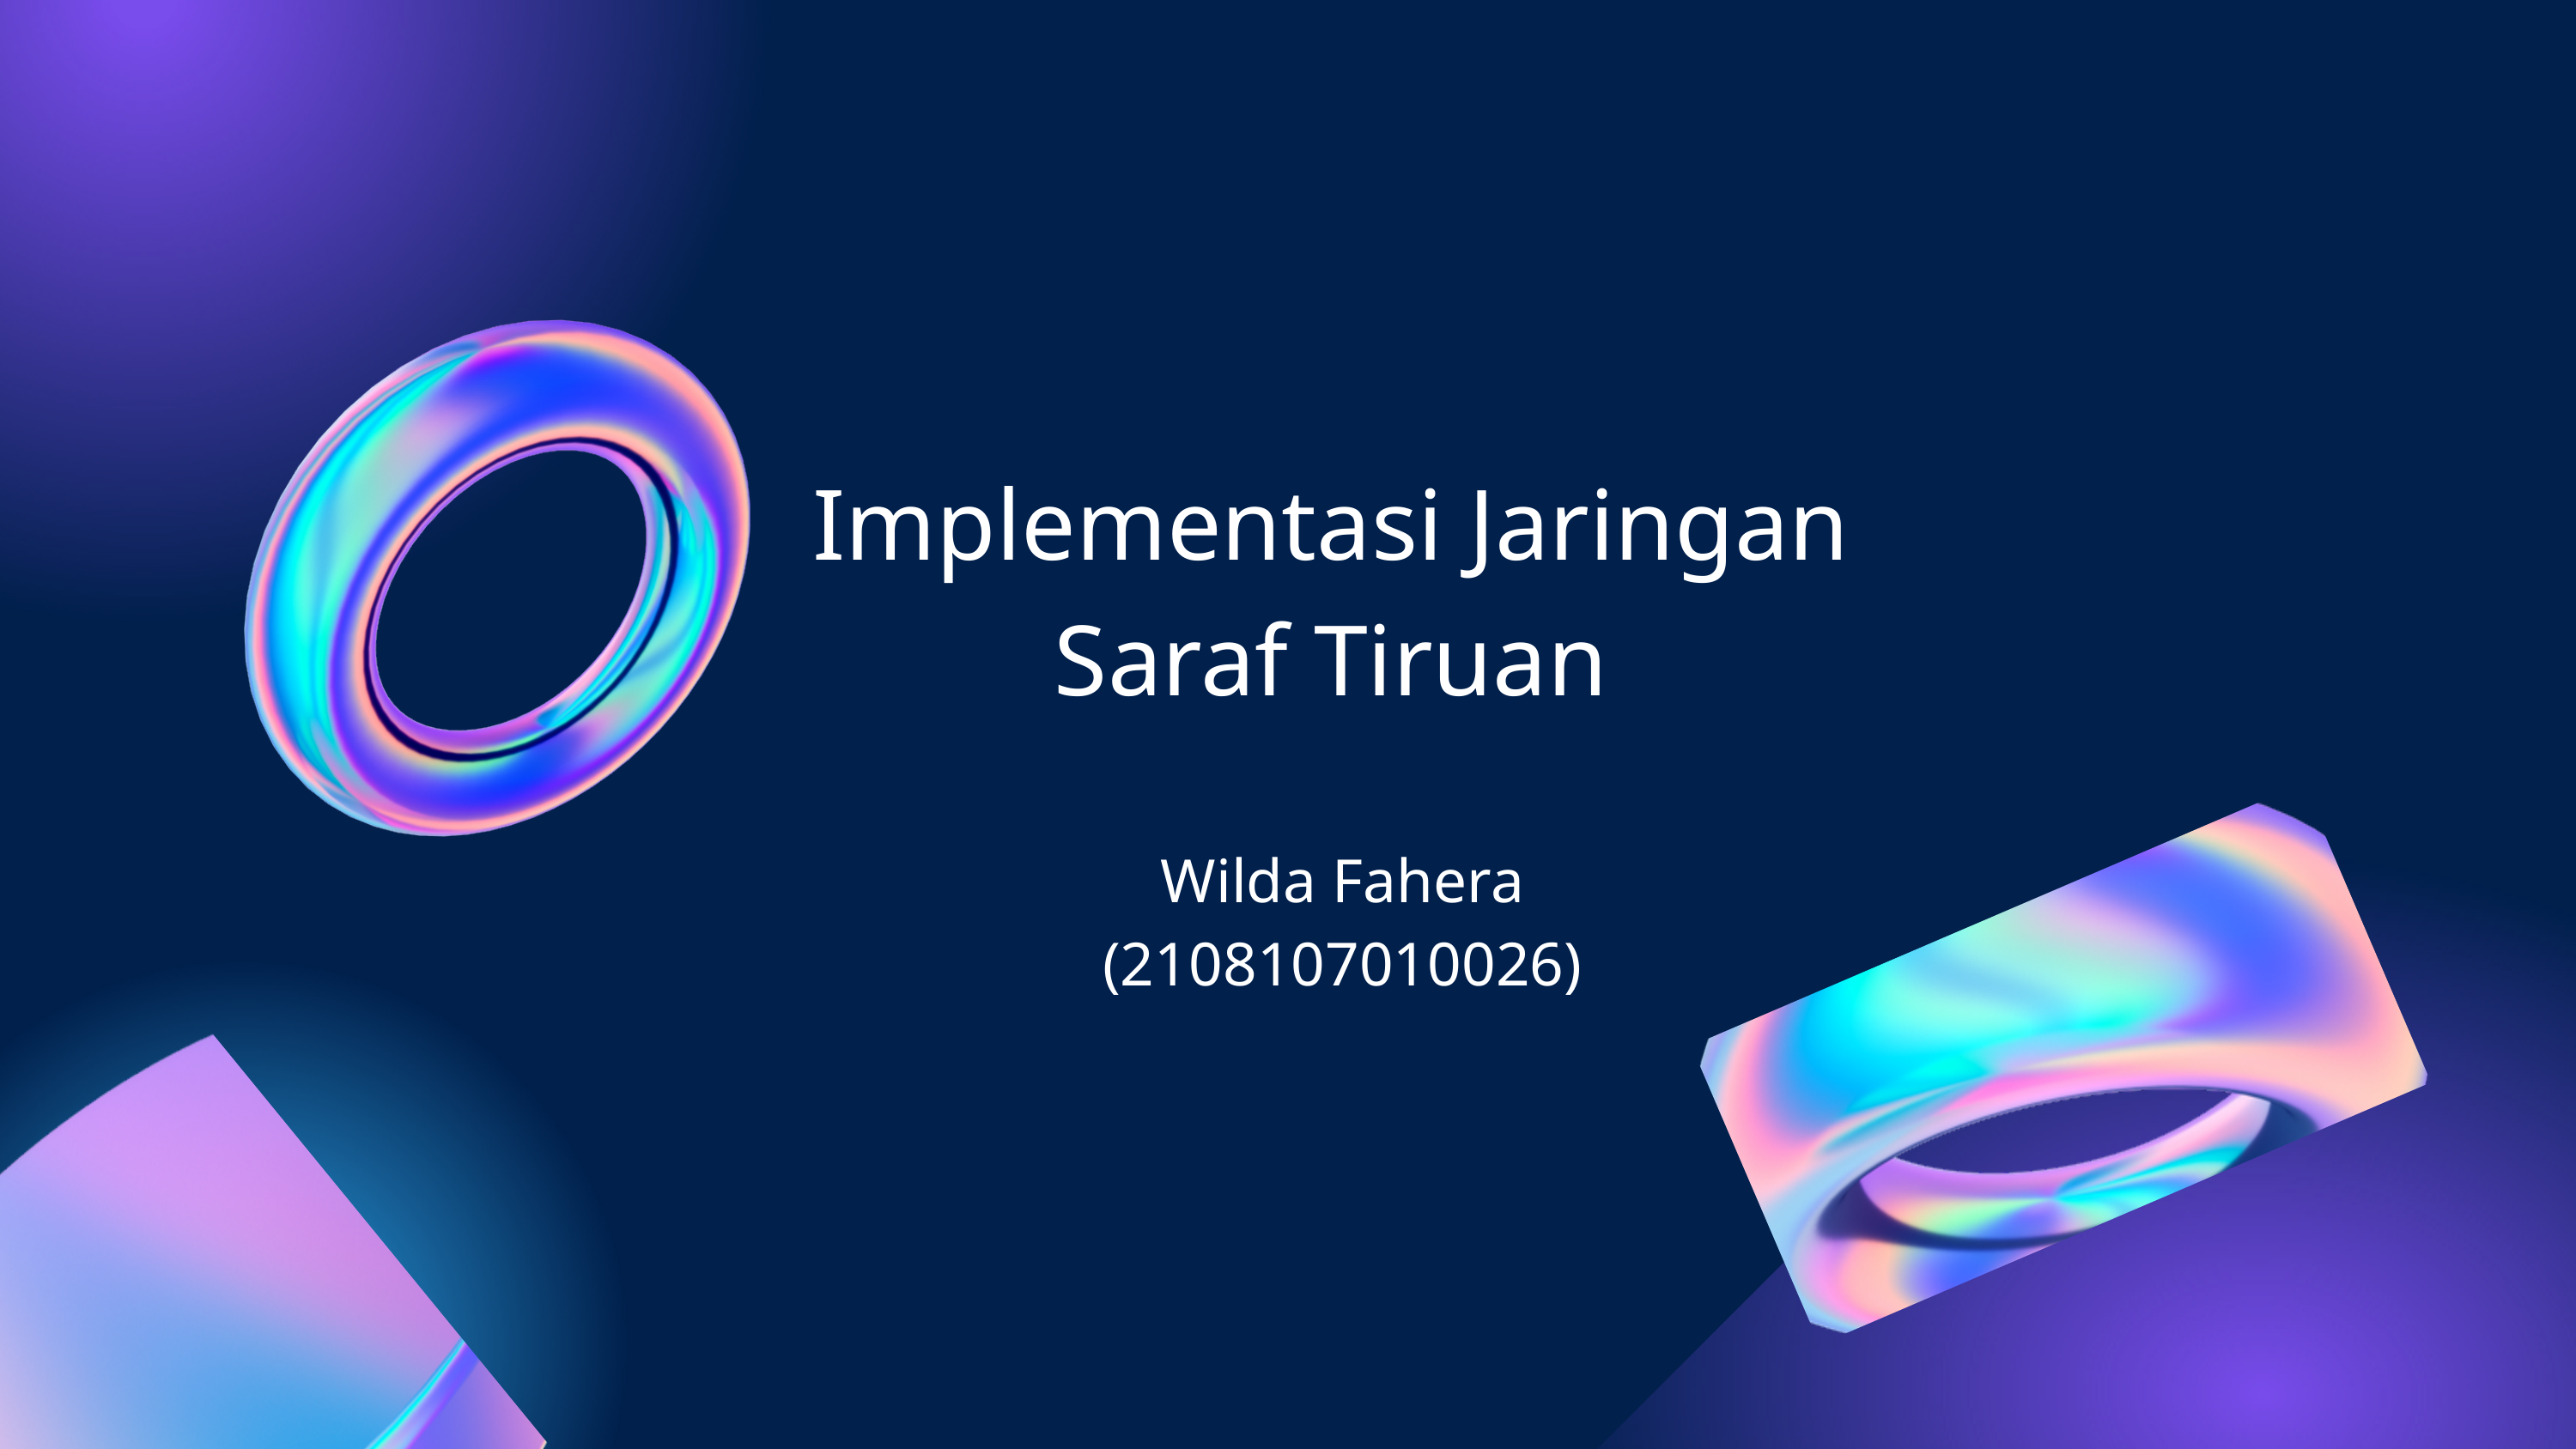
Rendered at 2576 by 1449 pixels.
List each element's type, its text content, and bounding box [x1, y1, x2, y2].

text_box [244, 319, 751, 837]
text_box [1597, 687, 2576, 1449]
text_box [0, 990, 553, 1449]
text_box [0, 921, 668, 1449]
text_box Implementasi Jaringan Saraf Tiruan [644, 443, 2018, 852]
text_box [0, 0, 836, 688]
text_box Wilda Fahera (2108107010026) [667, 830, 2018, 998]
text_box [1691, 783, 2432, 1345]
